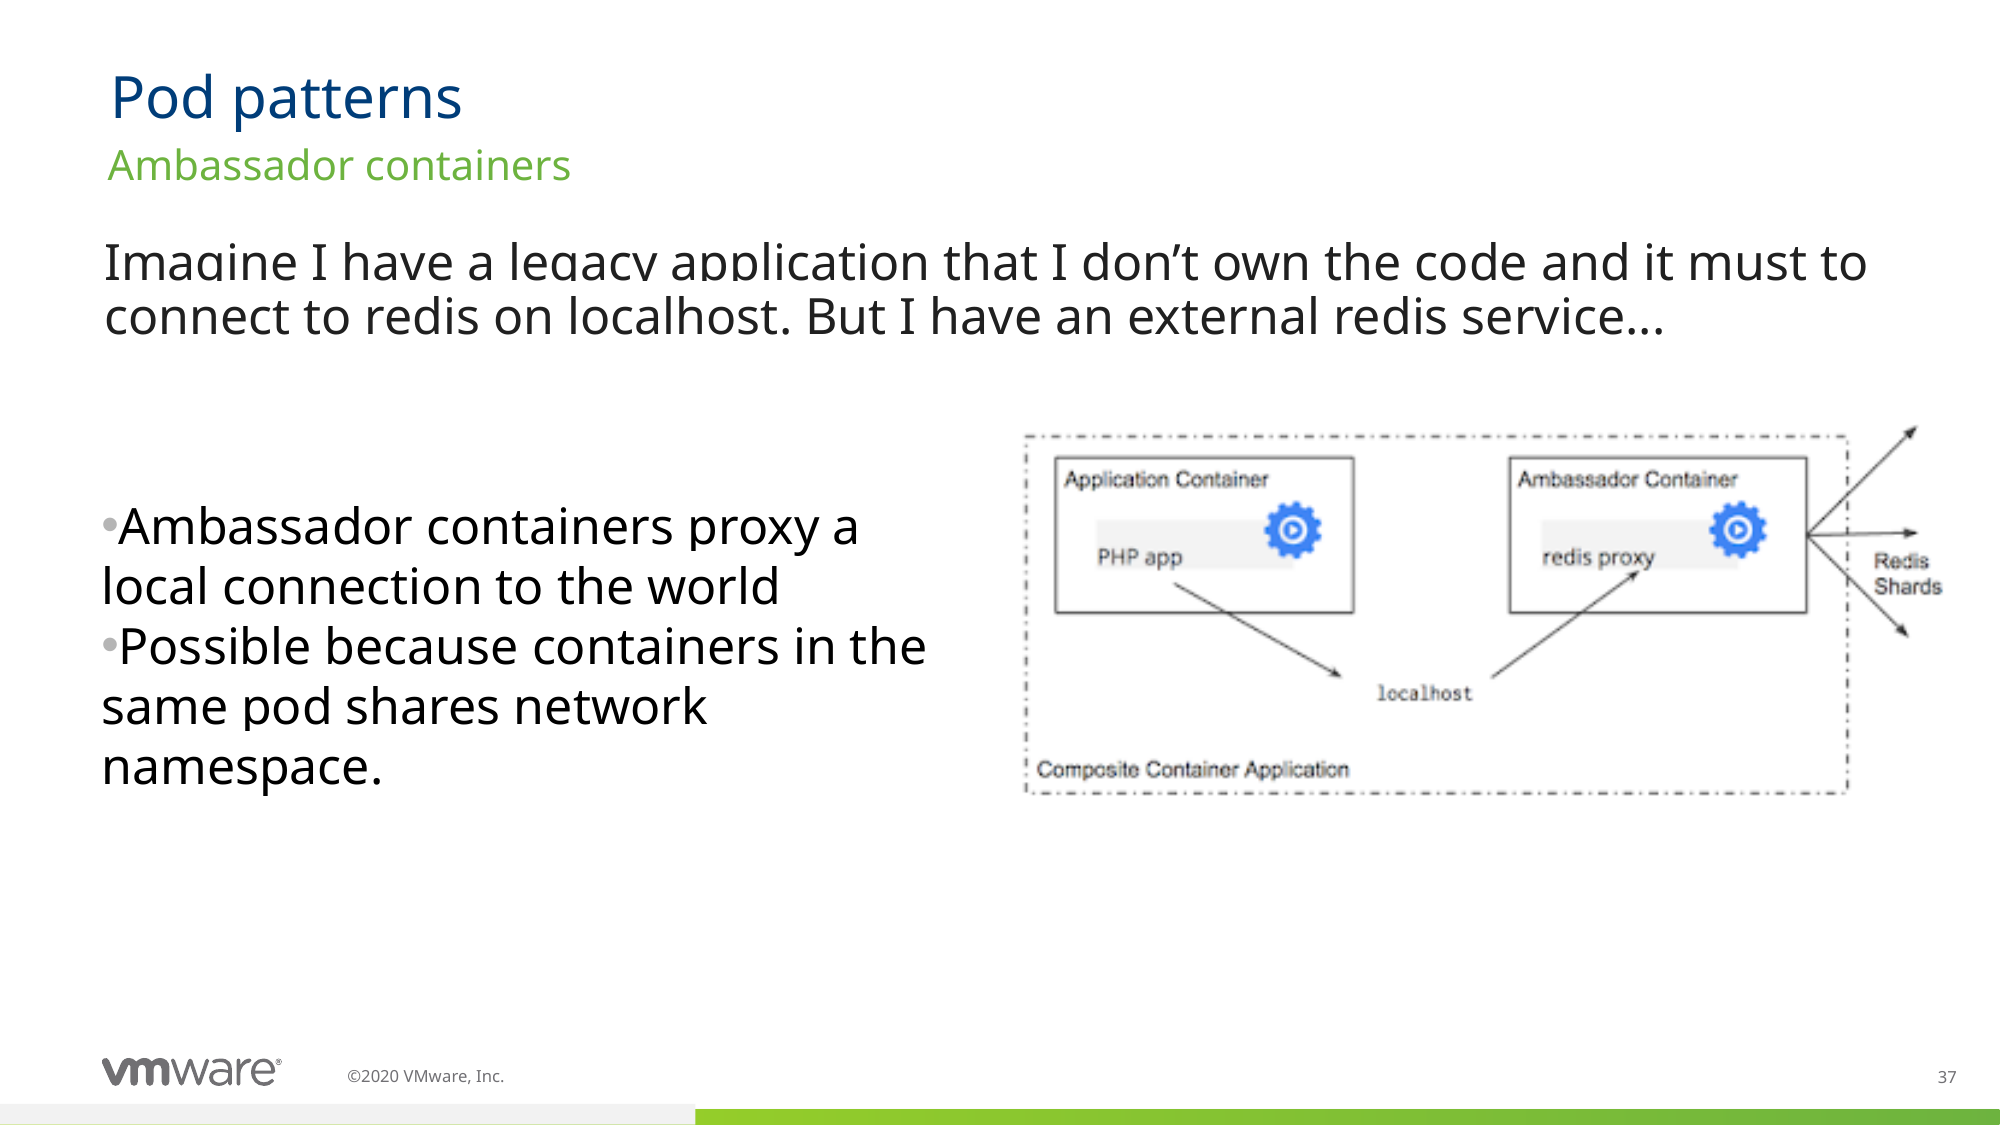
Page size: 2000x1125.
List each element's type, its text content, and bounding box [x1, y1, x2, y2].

text_box Imagine I have a legacy application that I don’t own the code and it must to connect to redis on localhost. But I have an external redis service... [104, 237, 1905, 424]
title Pod patterns [95, 67, 1900, 131]
picture [997, 424, 1960, 810]
list Ambassador containers proxy a local connection to the world Possible because containers in the same pod shares network namespace. [101, 494, 969, 960]
text_box [0, 1103, 696, 1125]
subtitle Ambassador containers [107, 138, 1911, 179]
